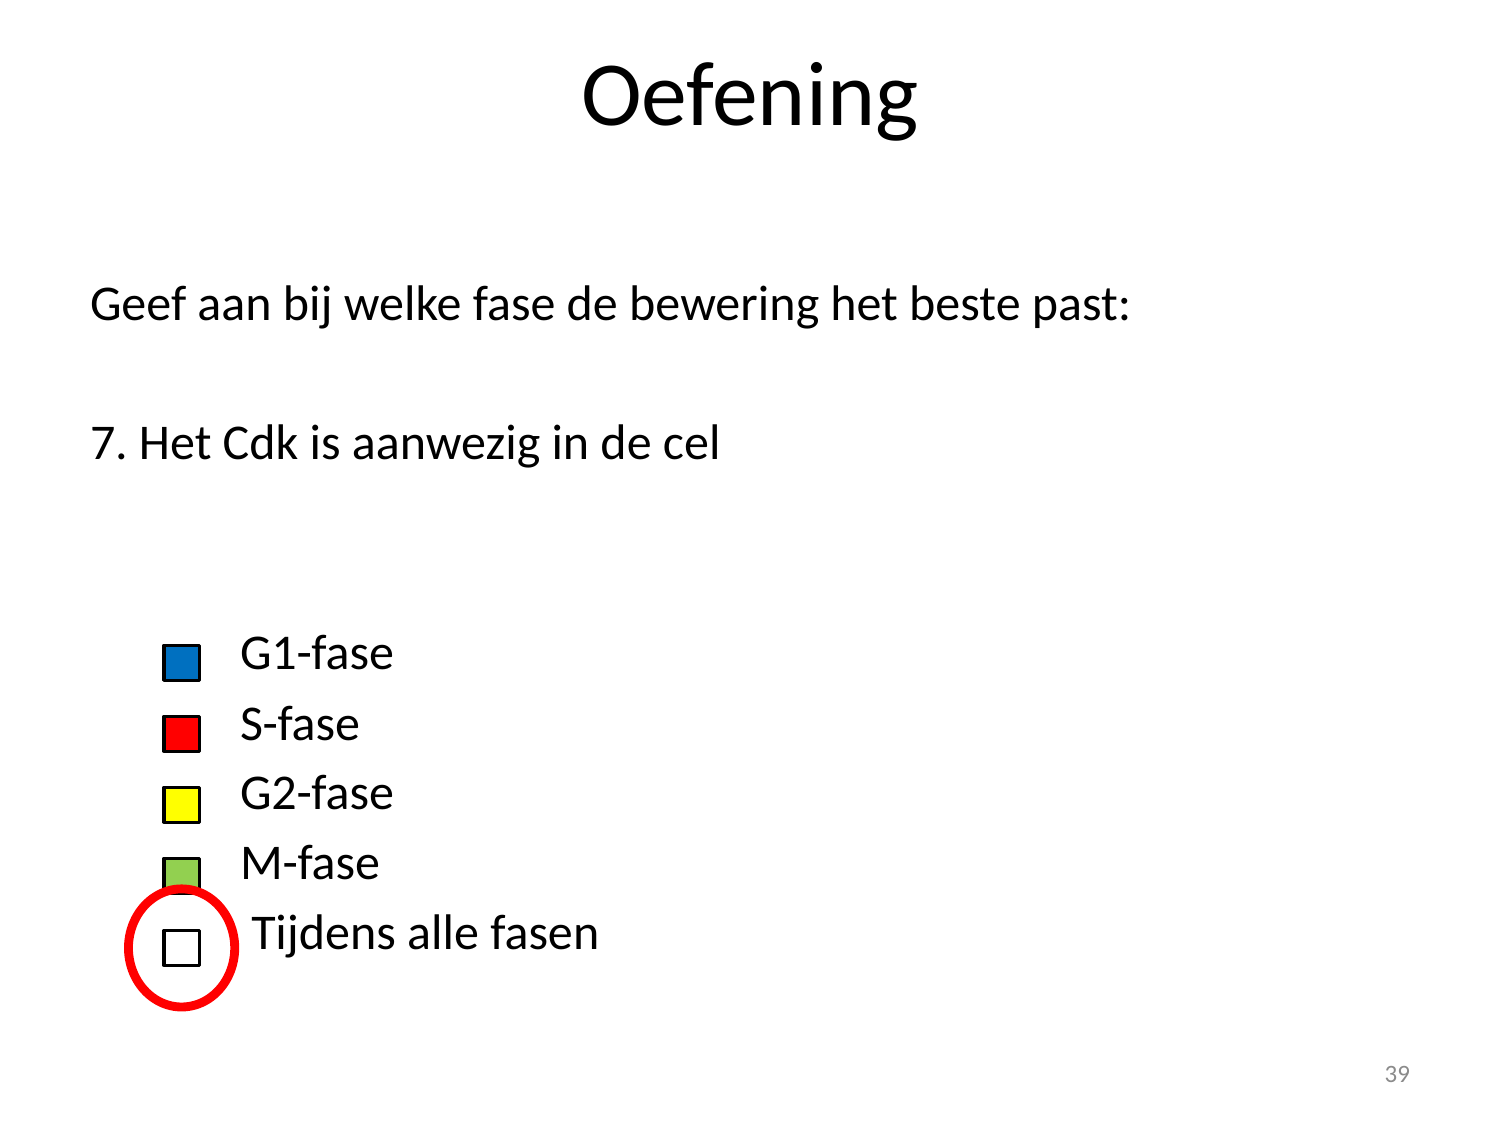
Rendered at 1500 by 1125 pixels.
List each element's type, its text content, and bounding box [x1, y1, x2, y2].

slide_number 39 [1074, 1042, 1425, 1103]
list Geef aan bij welke fase de bewering het beste past: 7. Het Cdk is aanwezig in de cel G1-fase S-fase G2-fase M-fase Tijdens alle fasen [75, 262, 1425, 1005]
text_box [162, 714, 201, 753]
text_box [126, 886, 237, 1010]
title Oefening [75, 0, 1425, 183]
text_box [162, 856, 201, 890]
text_box [162, 643, 201, 682]
text_box [162, 785, 201, 824]
